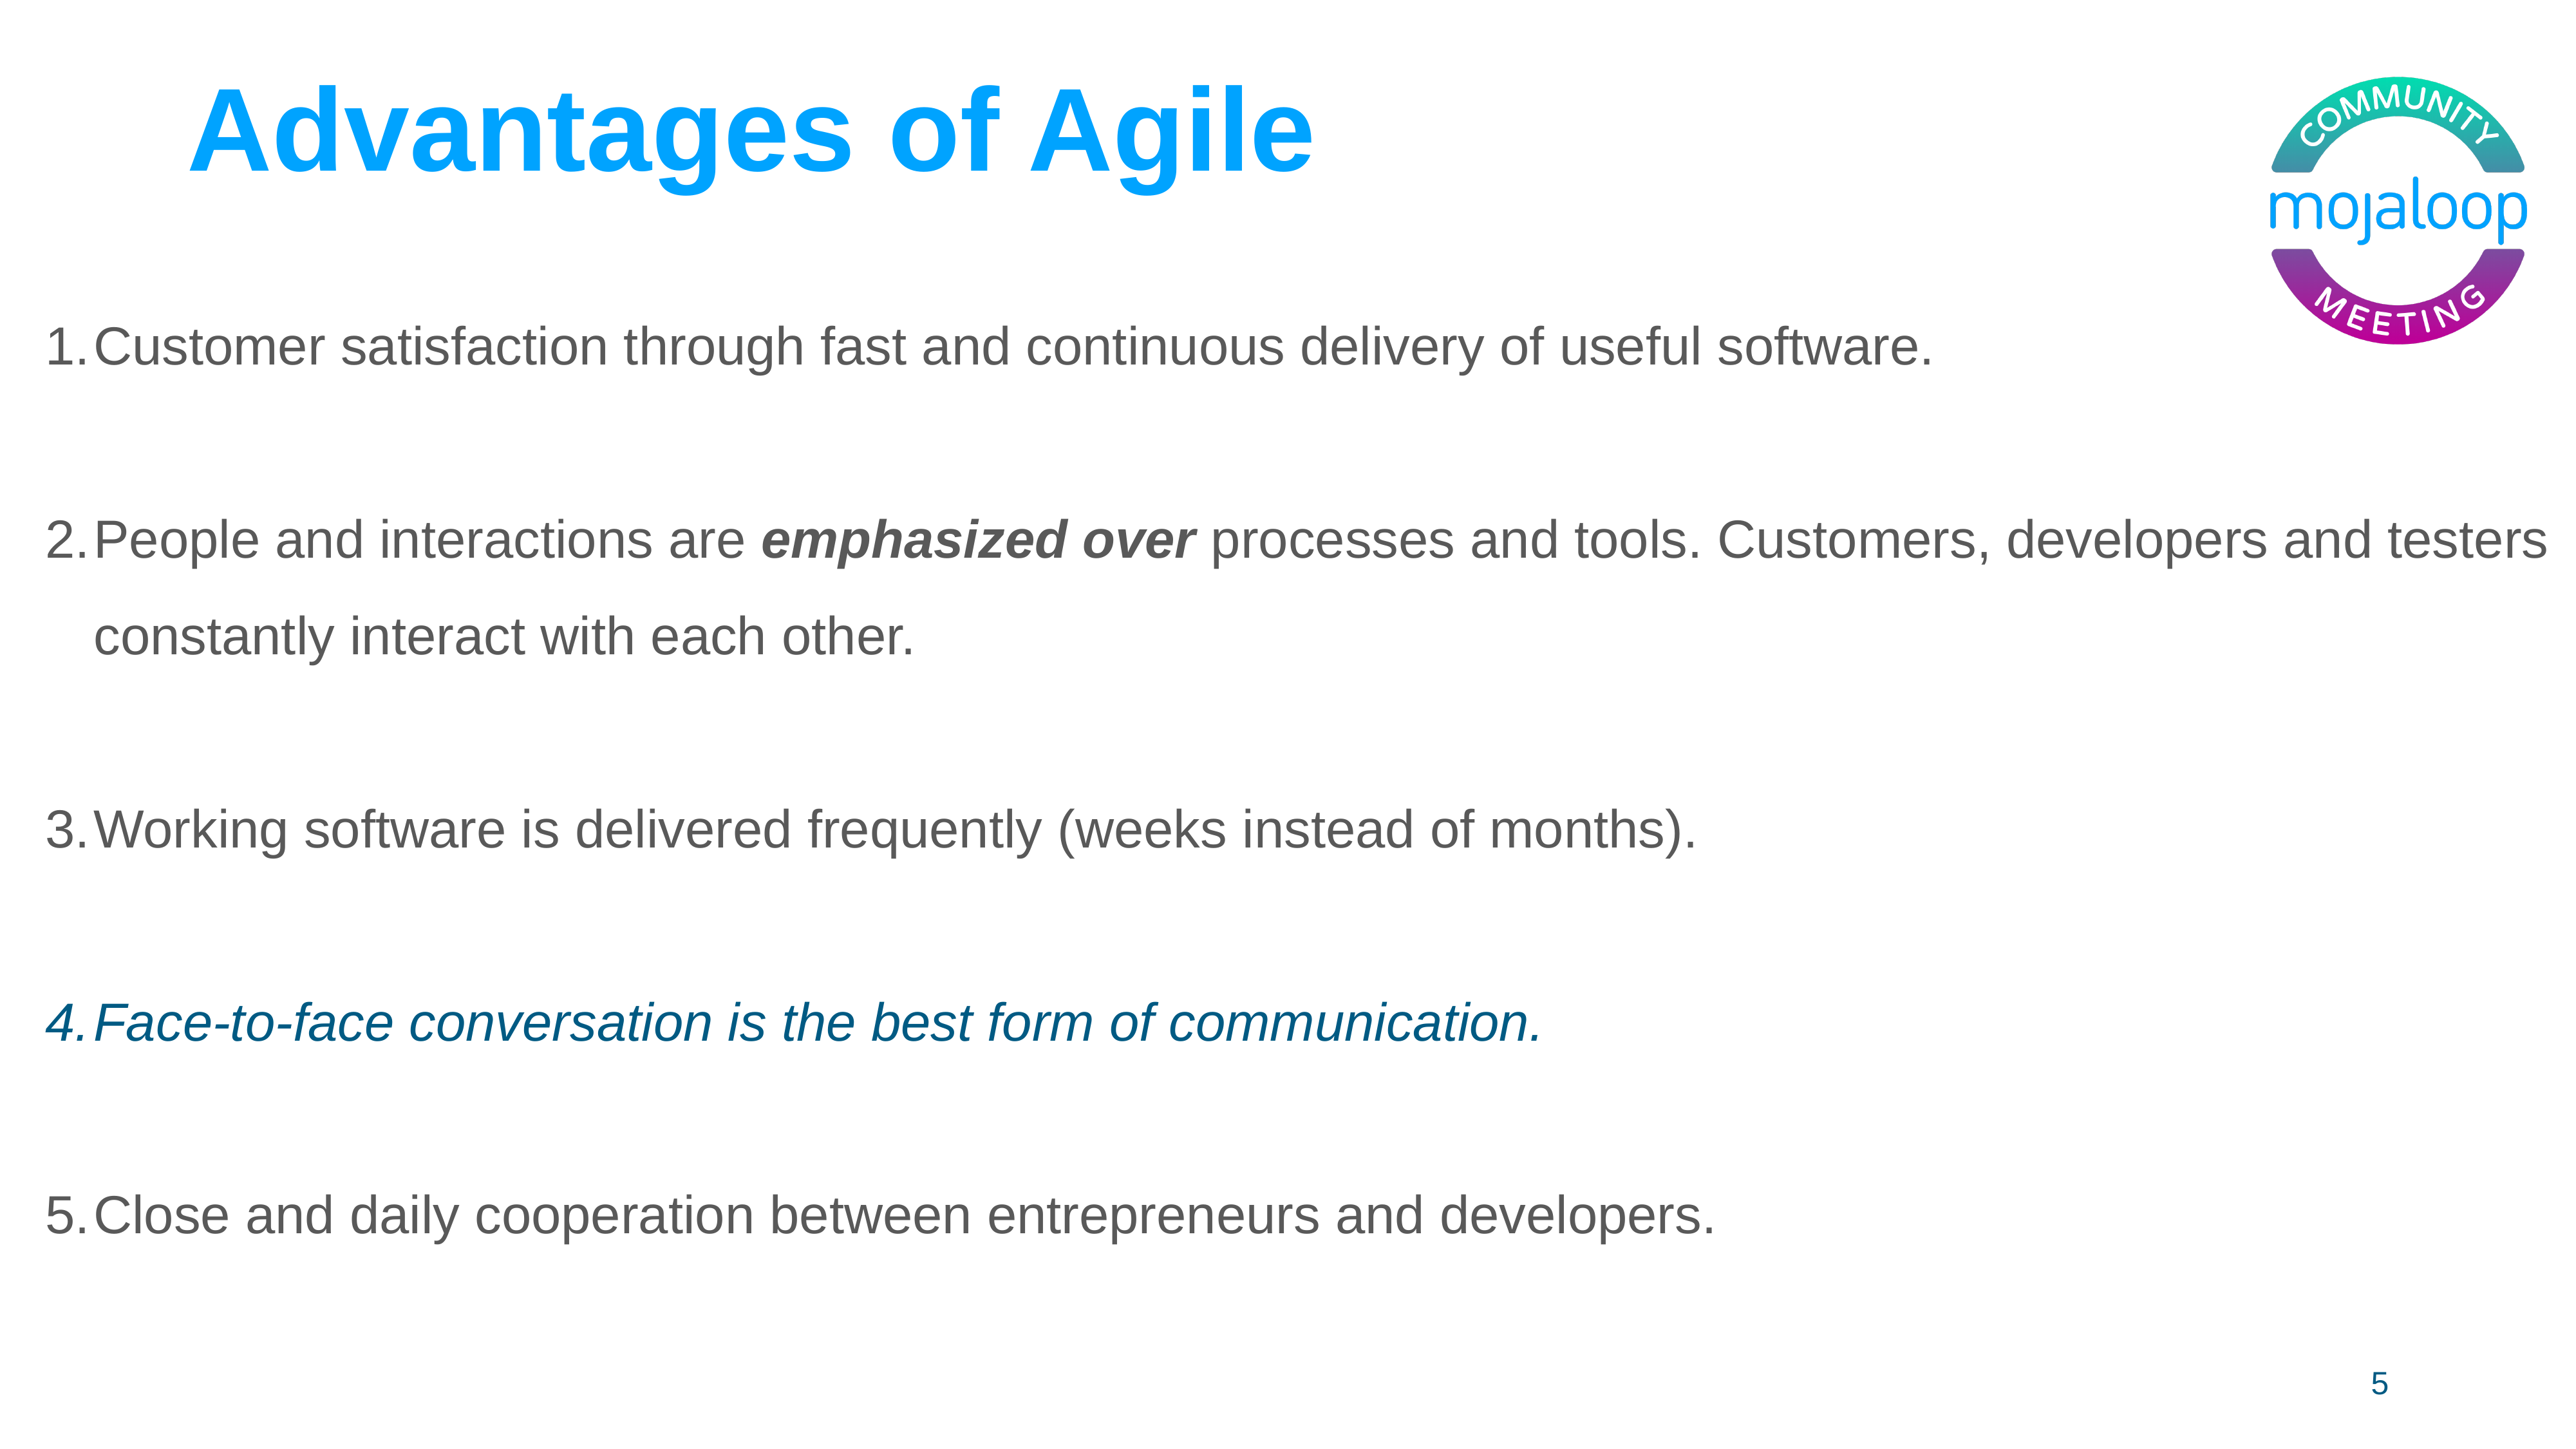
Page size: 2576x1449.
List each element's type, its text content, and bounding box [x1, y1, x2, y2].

title Advantages of Agile [177, 22, 2194, 243]
picture [2270, 77, 2528, 269]
text_box Customer satisfaction through fast and continuous delivery of useful software. People and interactions are emphasized over processes and tools. Customers, developers and testers constantly interact with each other. Working software is delivered frequently (weeks instead of months). Face-to-face conversation is the best form of communication. Close and daily cooperation between entrepreneurs and developers. [35, 269, 2576, 1332]
slide_number ‹#› [1819, 1343, 2399, 1421]
